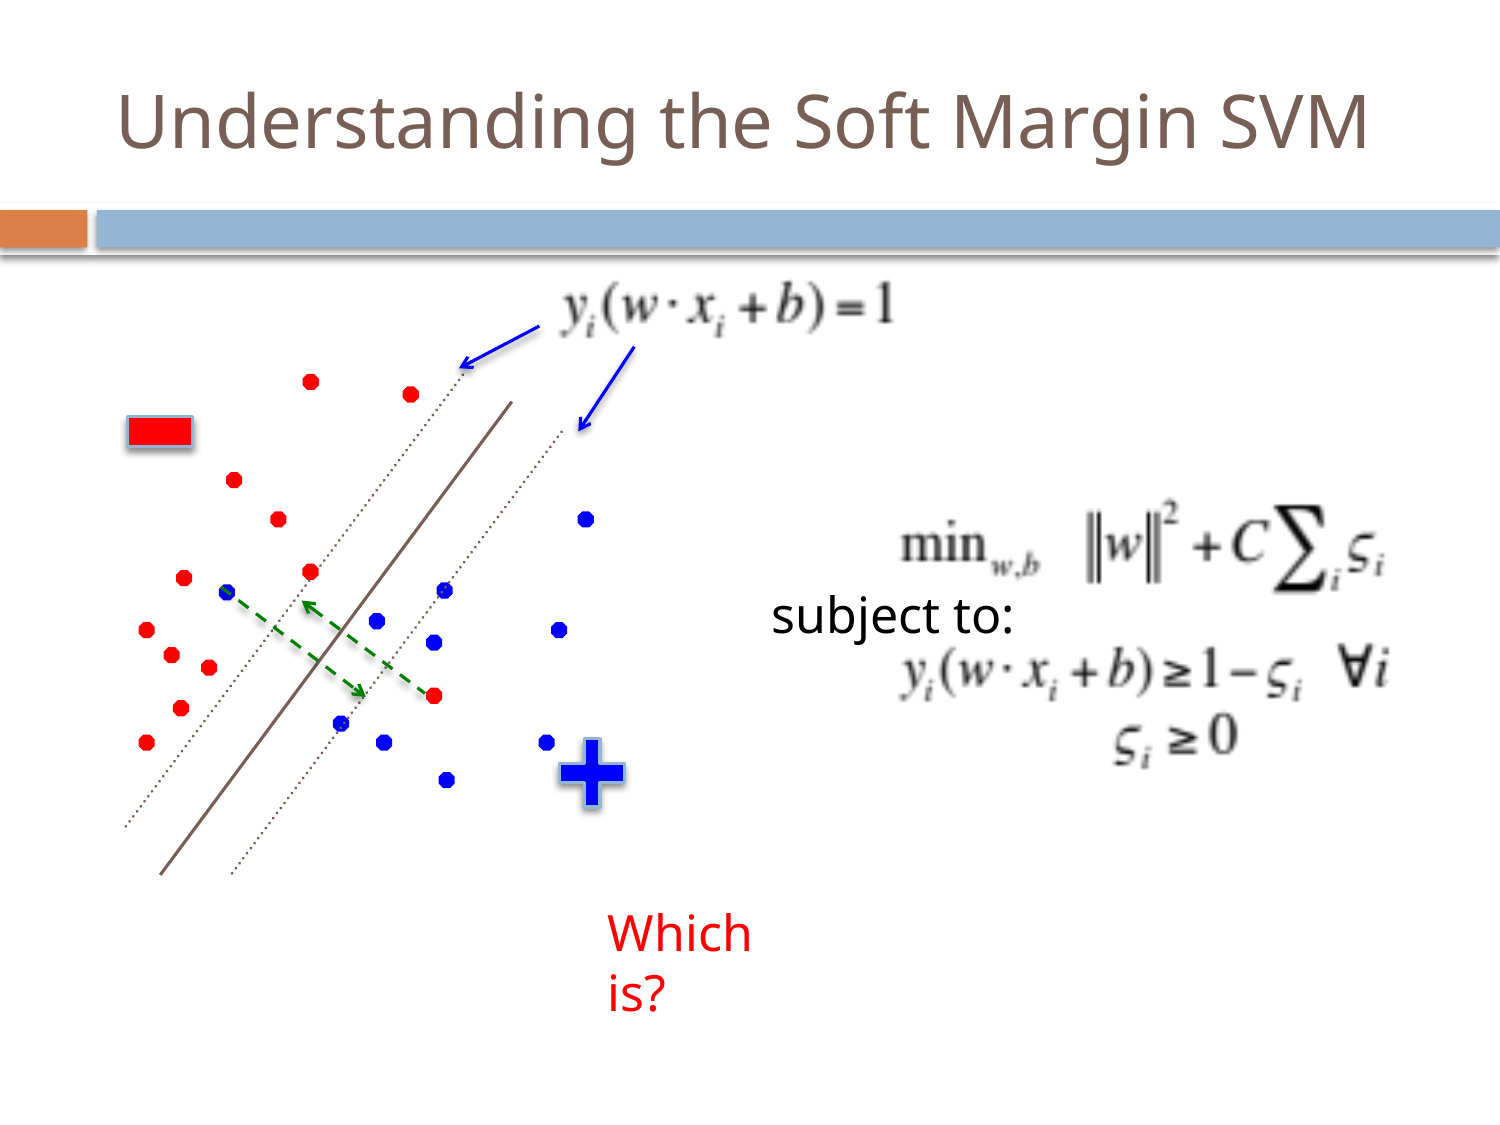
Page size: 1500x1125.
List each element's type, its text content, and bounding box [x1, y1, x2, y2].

text_box [539, 735, 554, 750]
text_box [893, 488, 1397, 600]
text_box [578, 512, 594, 527]
text_box [551, 622, 567, 638]
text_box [1106, 700, 1242, 778]
text_box [333, 716, 349, 731]
text_box [271, 512, 286, 527]
text_box [429, 688, 442, 704]
text_box [437, 583, 452, 598]
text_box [370, 600, 426, 694]
text_box [176, 570, 192, 586]
text_box Which is? [592, 894, 810, 1029]
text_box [553, 268, 903, 348]
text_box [458, 325, 540, 369]
text_box [558, 737, 626, 809]
text_box [403, 387, 418, 402]
text_box [429, 635, 442, 650]
text_box [173, 700, 189, 716]
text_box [578, 357, 635, 432]
text_box subject to: [756, 576, 1031, 651]
text_box [201, 660, 215, 675]
text_box [376, 735, 392, 750]
text_box [439, 772, 454, 788]
text_box [164, 647, 179, 663]
text_box [226, 472, 242, 488]
text_box [139, 735, 154, 750]
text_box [220, 586, 367, 698]
text_box [303, 374, 319, 390]
text_box [303, 564, 318, 580]
title Understanding the Soft Margin SVM [100, 37, 1438, 200]
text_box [893, 633, 1397, 711]
text_box [139, 622, 154, 638]
text_box [126, 415, 194, 448]
